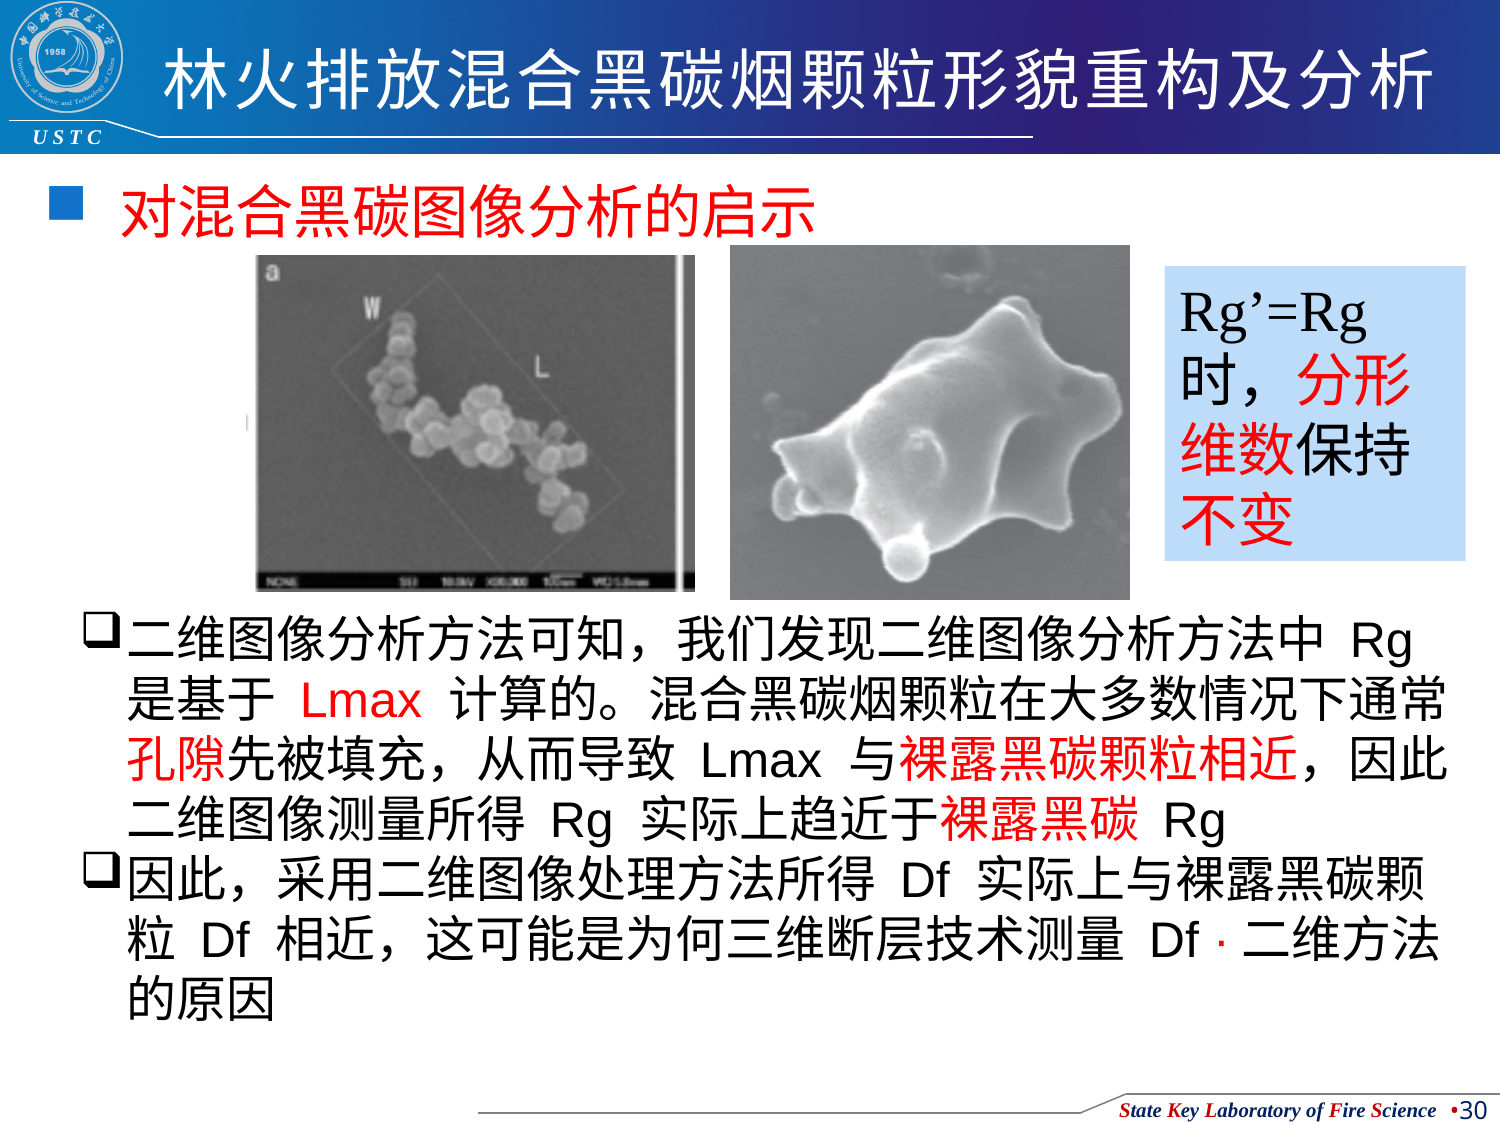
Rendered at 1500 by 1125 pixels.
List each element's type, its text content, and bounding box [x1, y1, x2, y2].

picture [0, 0, 1500, 154]
picture [730, 245, 1130, 600]
text_box 二维图像分析方法可知，我们发现二维图像分析方法中 Rg 是基于 Lmax 计算的。混合黑碳烟颗粒在大多数情况下通常孔隙先被填充，从而导致 Lmax 与裸露黑碳颗粒相近，因此二维图像测量所得 Rg 实际上趋近于裸露黑碳 Rg 因此，采用二维图像处理方法所得 Df 实际上与裸露黑碳颗粒 Df 相近，这可能是为何三维断层技术测量 Df ·二维方法的原因 [64, 599, 1465, 1035]
list 对混合黑碳图像分析的启示 [29, 160, 1410, 1047]
text_box Rg’=Rg时，分形维数保持不变 [1164, 266, 1466, 561]
picture [245, 254, 696, 592]
title 林火排放混合黑碳烟颗粒形貌重构及分析 [147, 30, 1500, 127]
